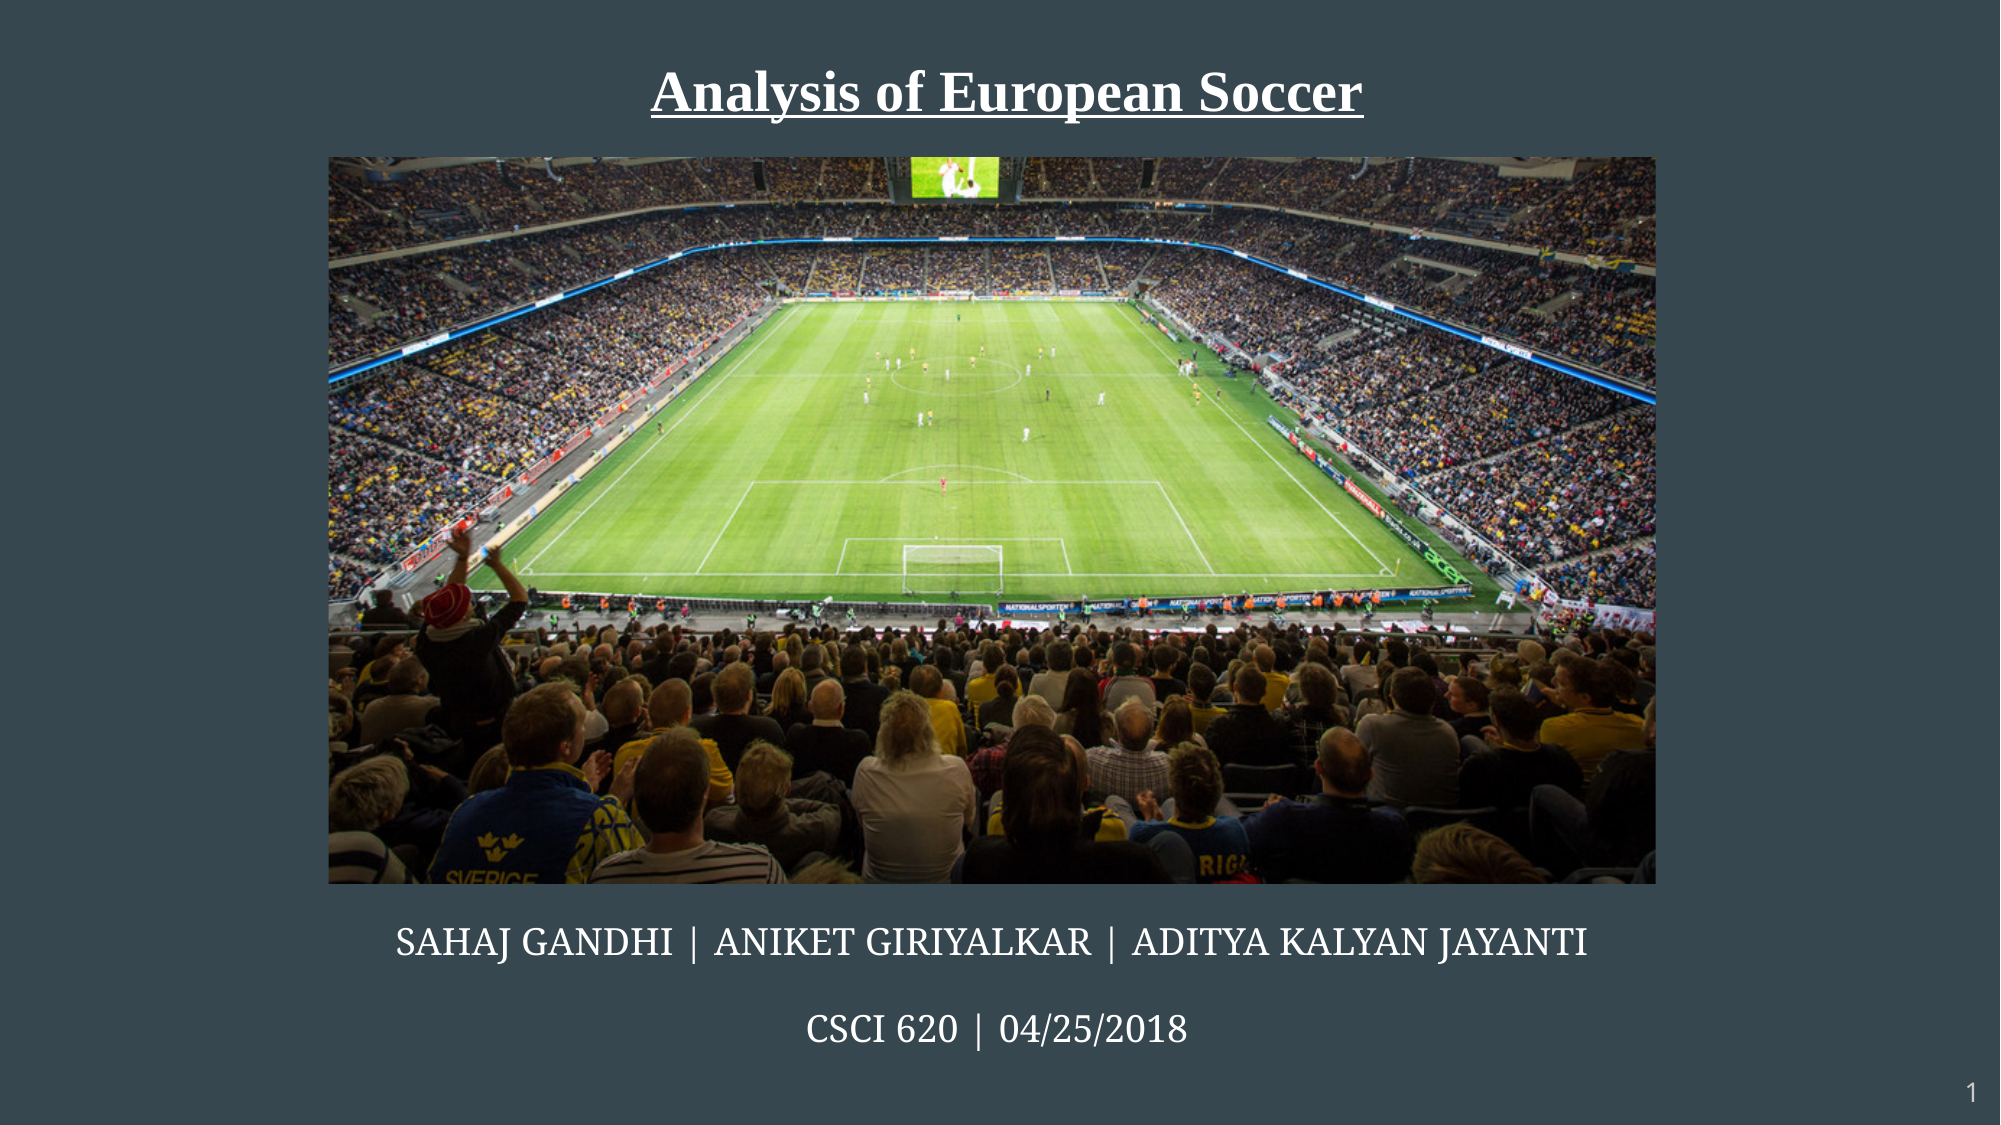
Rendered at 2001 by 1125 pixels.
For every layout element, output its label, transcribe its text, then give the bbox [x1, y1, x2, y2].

picture [328, 156, 1656, 884]
slide_number 1 [1940, 1062, 2000, 1125]
text_box SAHAJ GANDHI | ANIKET GIRIYALKAR | ADITYA KALYAN JAYANTI CSCI 620 | 04/25/2018 [328, 898, 1656, 1063]
subtitle Analysis of European Soccer [620, 53, 1380, 155]
